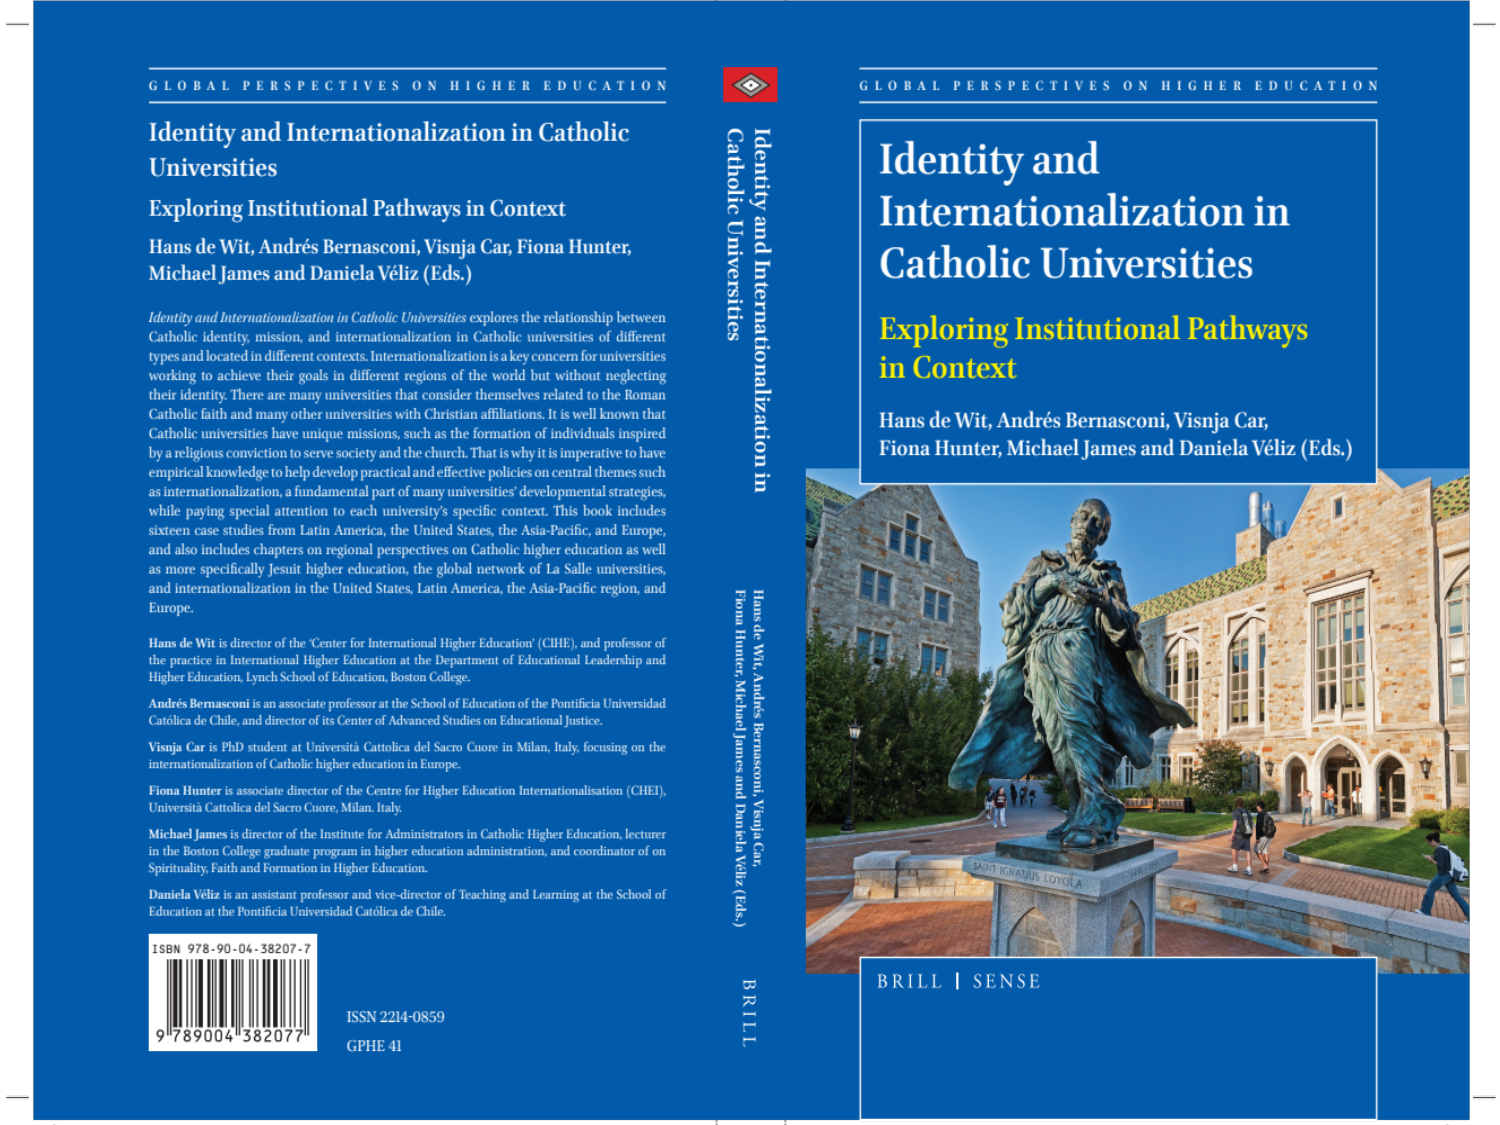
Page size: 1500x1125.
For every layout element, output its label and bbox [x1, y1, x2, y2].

list [0, 0, 1500, 1125]
